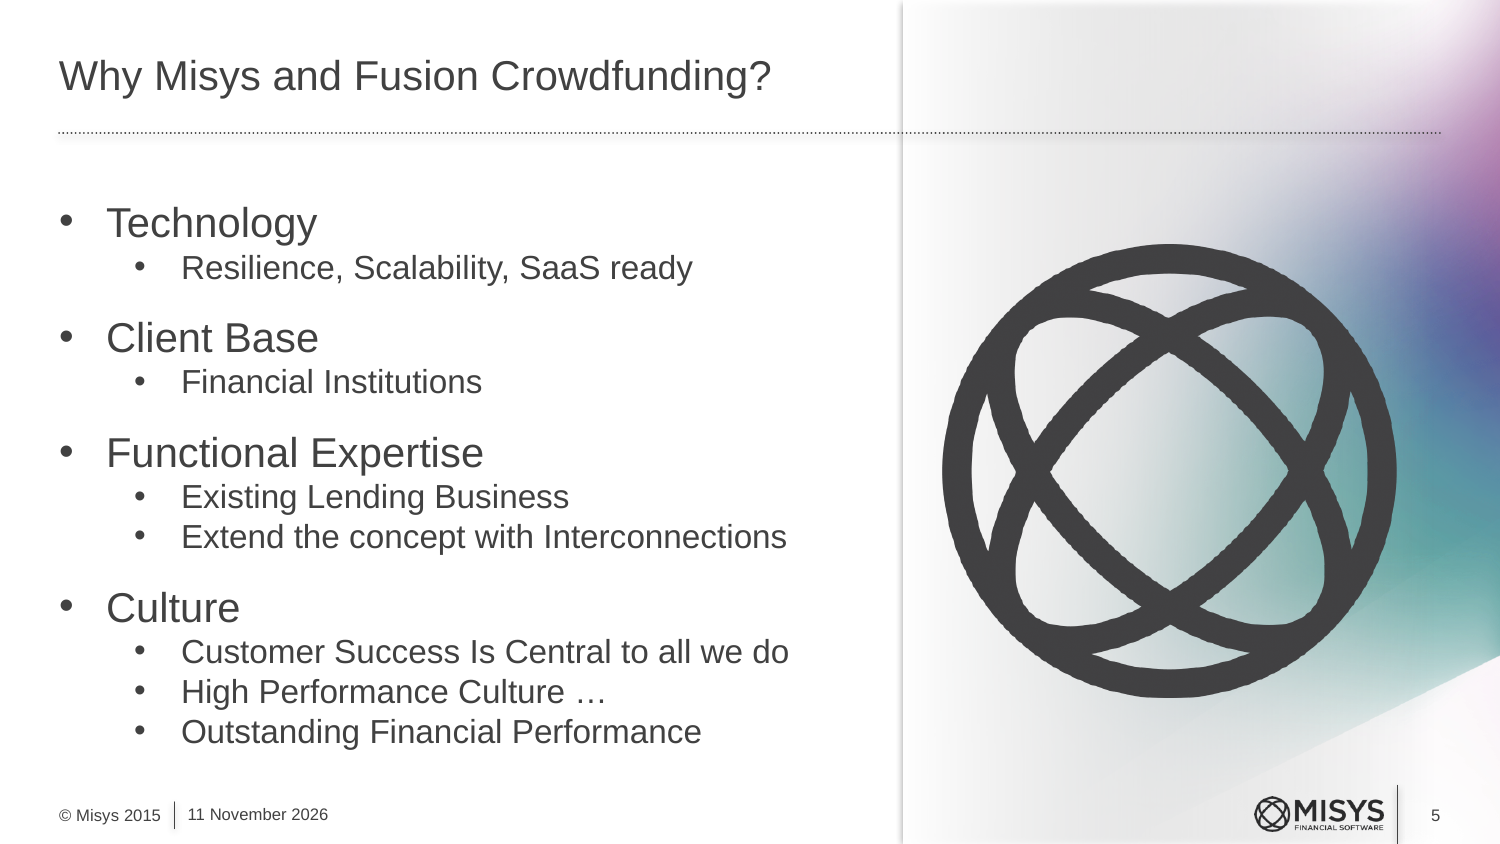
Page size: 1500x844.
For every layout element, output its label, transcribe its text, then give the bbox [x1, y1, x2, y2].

title Why Misys and Fusion Crowdfunding? [59, 29, 1441, 119]
picture [1254, 796, 1384, 832]
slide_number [187, 796, 430, 832]
slide_number 5 [1397, 796, 1441, 832]
footer © Misys 2015 [59, 796, 187, 832]
picture [941, 0, 1500, 844]
slide_number 9 [1336, 0, 1363, 4]
text_box Technology Resilience, Scalability, SaaS ready Client Base Financial Institutions Functional Expertise Existing Lending Business Extend the concept with Interconnections Culture Customer Success Is Central to all we do High Performance Culture … Outstanding Financial Performance [59, 170, 1145, 751]
